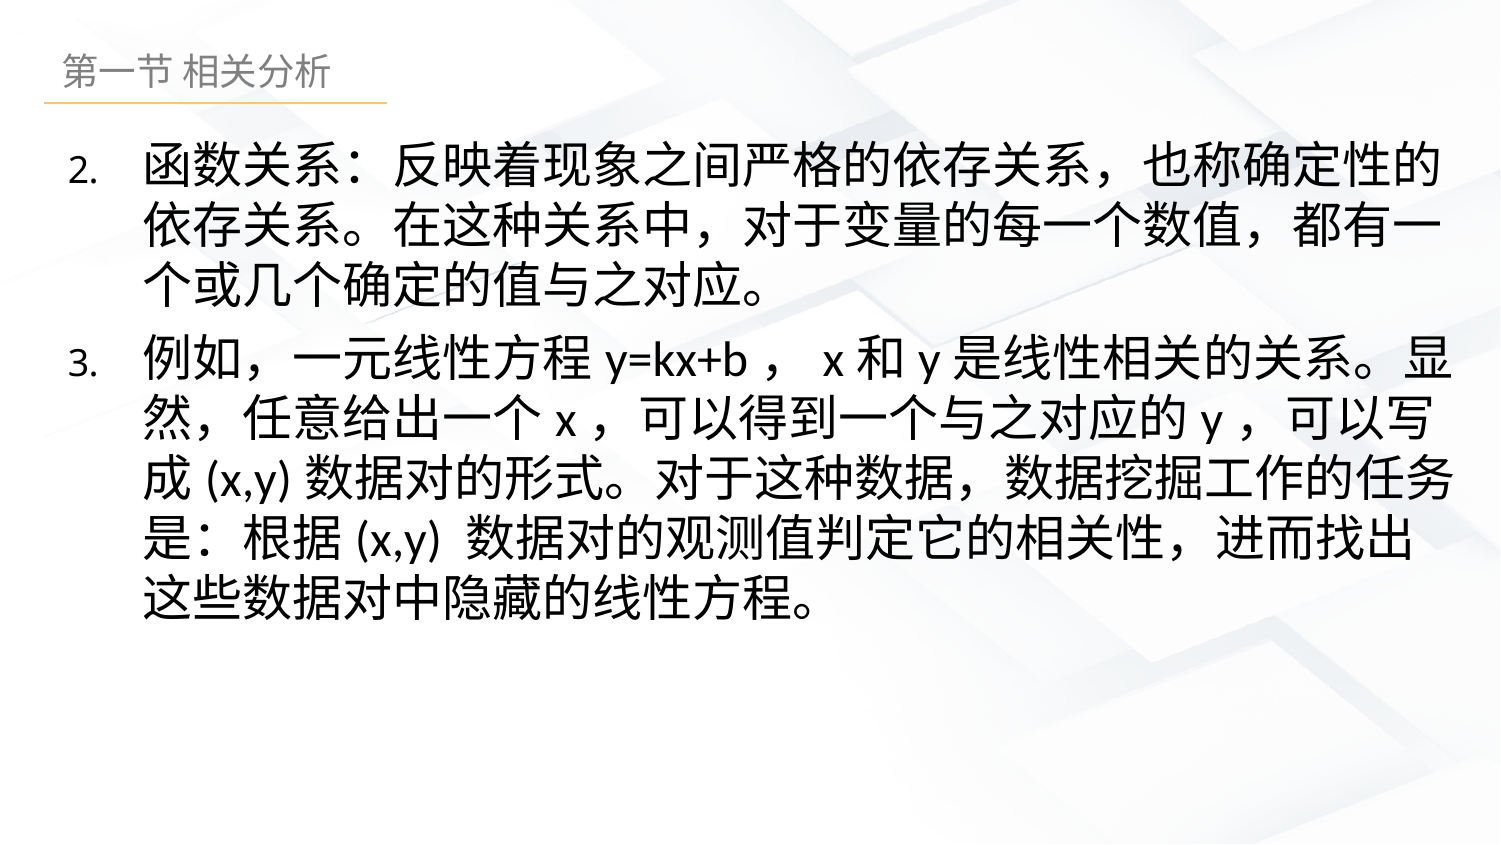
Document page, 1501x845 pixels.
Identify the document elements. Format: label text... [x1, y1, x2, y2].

text_box 函数关系：反映着现象之间严格的依存关系，也称确定性的依存关系。在这种关系中，对于变量的每一个数值，都有一个或几个确定的值与之对应。 例如，一元线性方程y=kx+b，x和y是线性相关的关系。显然，任意给出一个x，可以得到一个与之对应的y，可以写成(x,y)数据对的形式。对于这种数据，数据挖掘工作的任务是：根据(x,y) 数据对的观测值判定它的相关性，进而找出这些数据对中隐藏的线性方程。 [53, 126, 1471, 634]
